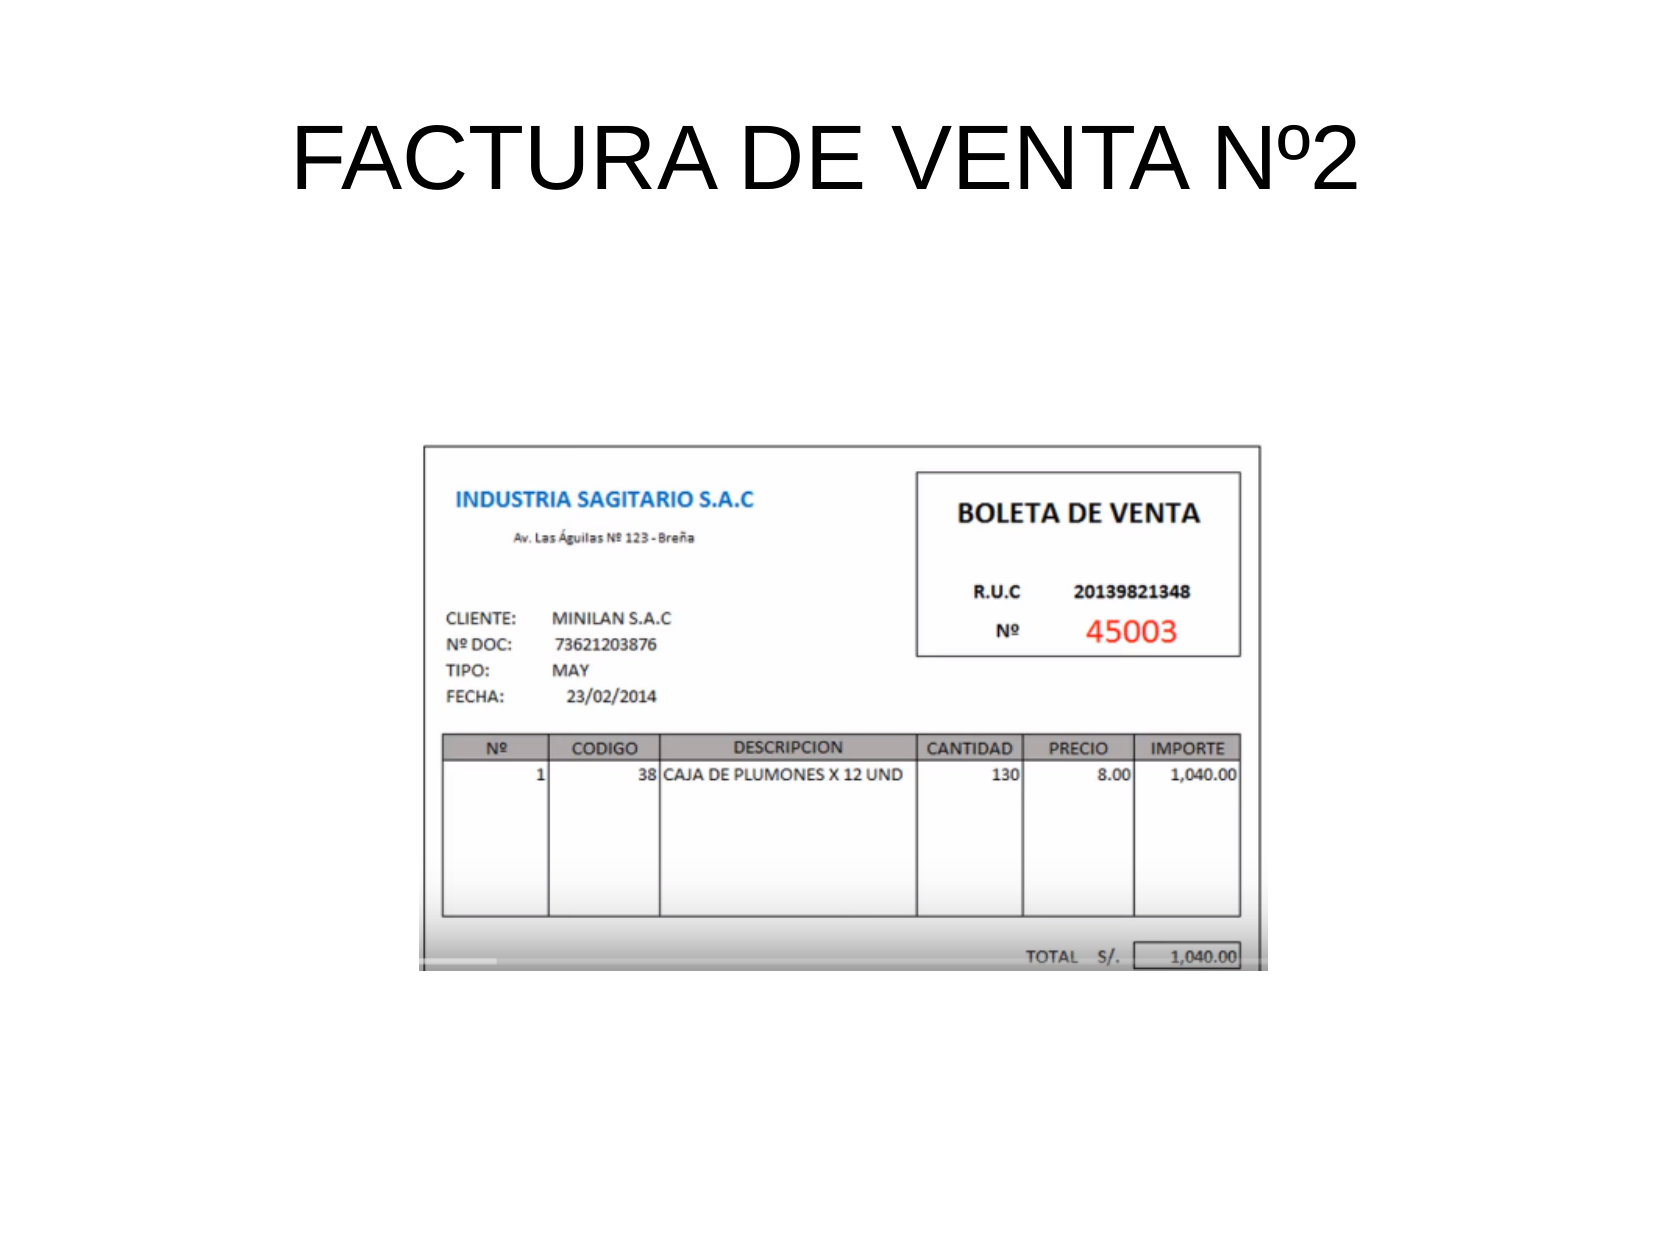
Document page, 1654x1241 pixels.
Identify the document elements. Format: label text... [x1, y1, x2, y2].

picture [419, 442, 1268, 972]
text_box FACTURA DE VENTA Nº2 [82, 49, 1571, 257]
text_box [82, 290, 1571, 1109]
